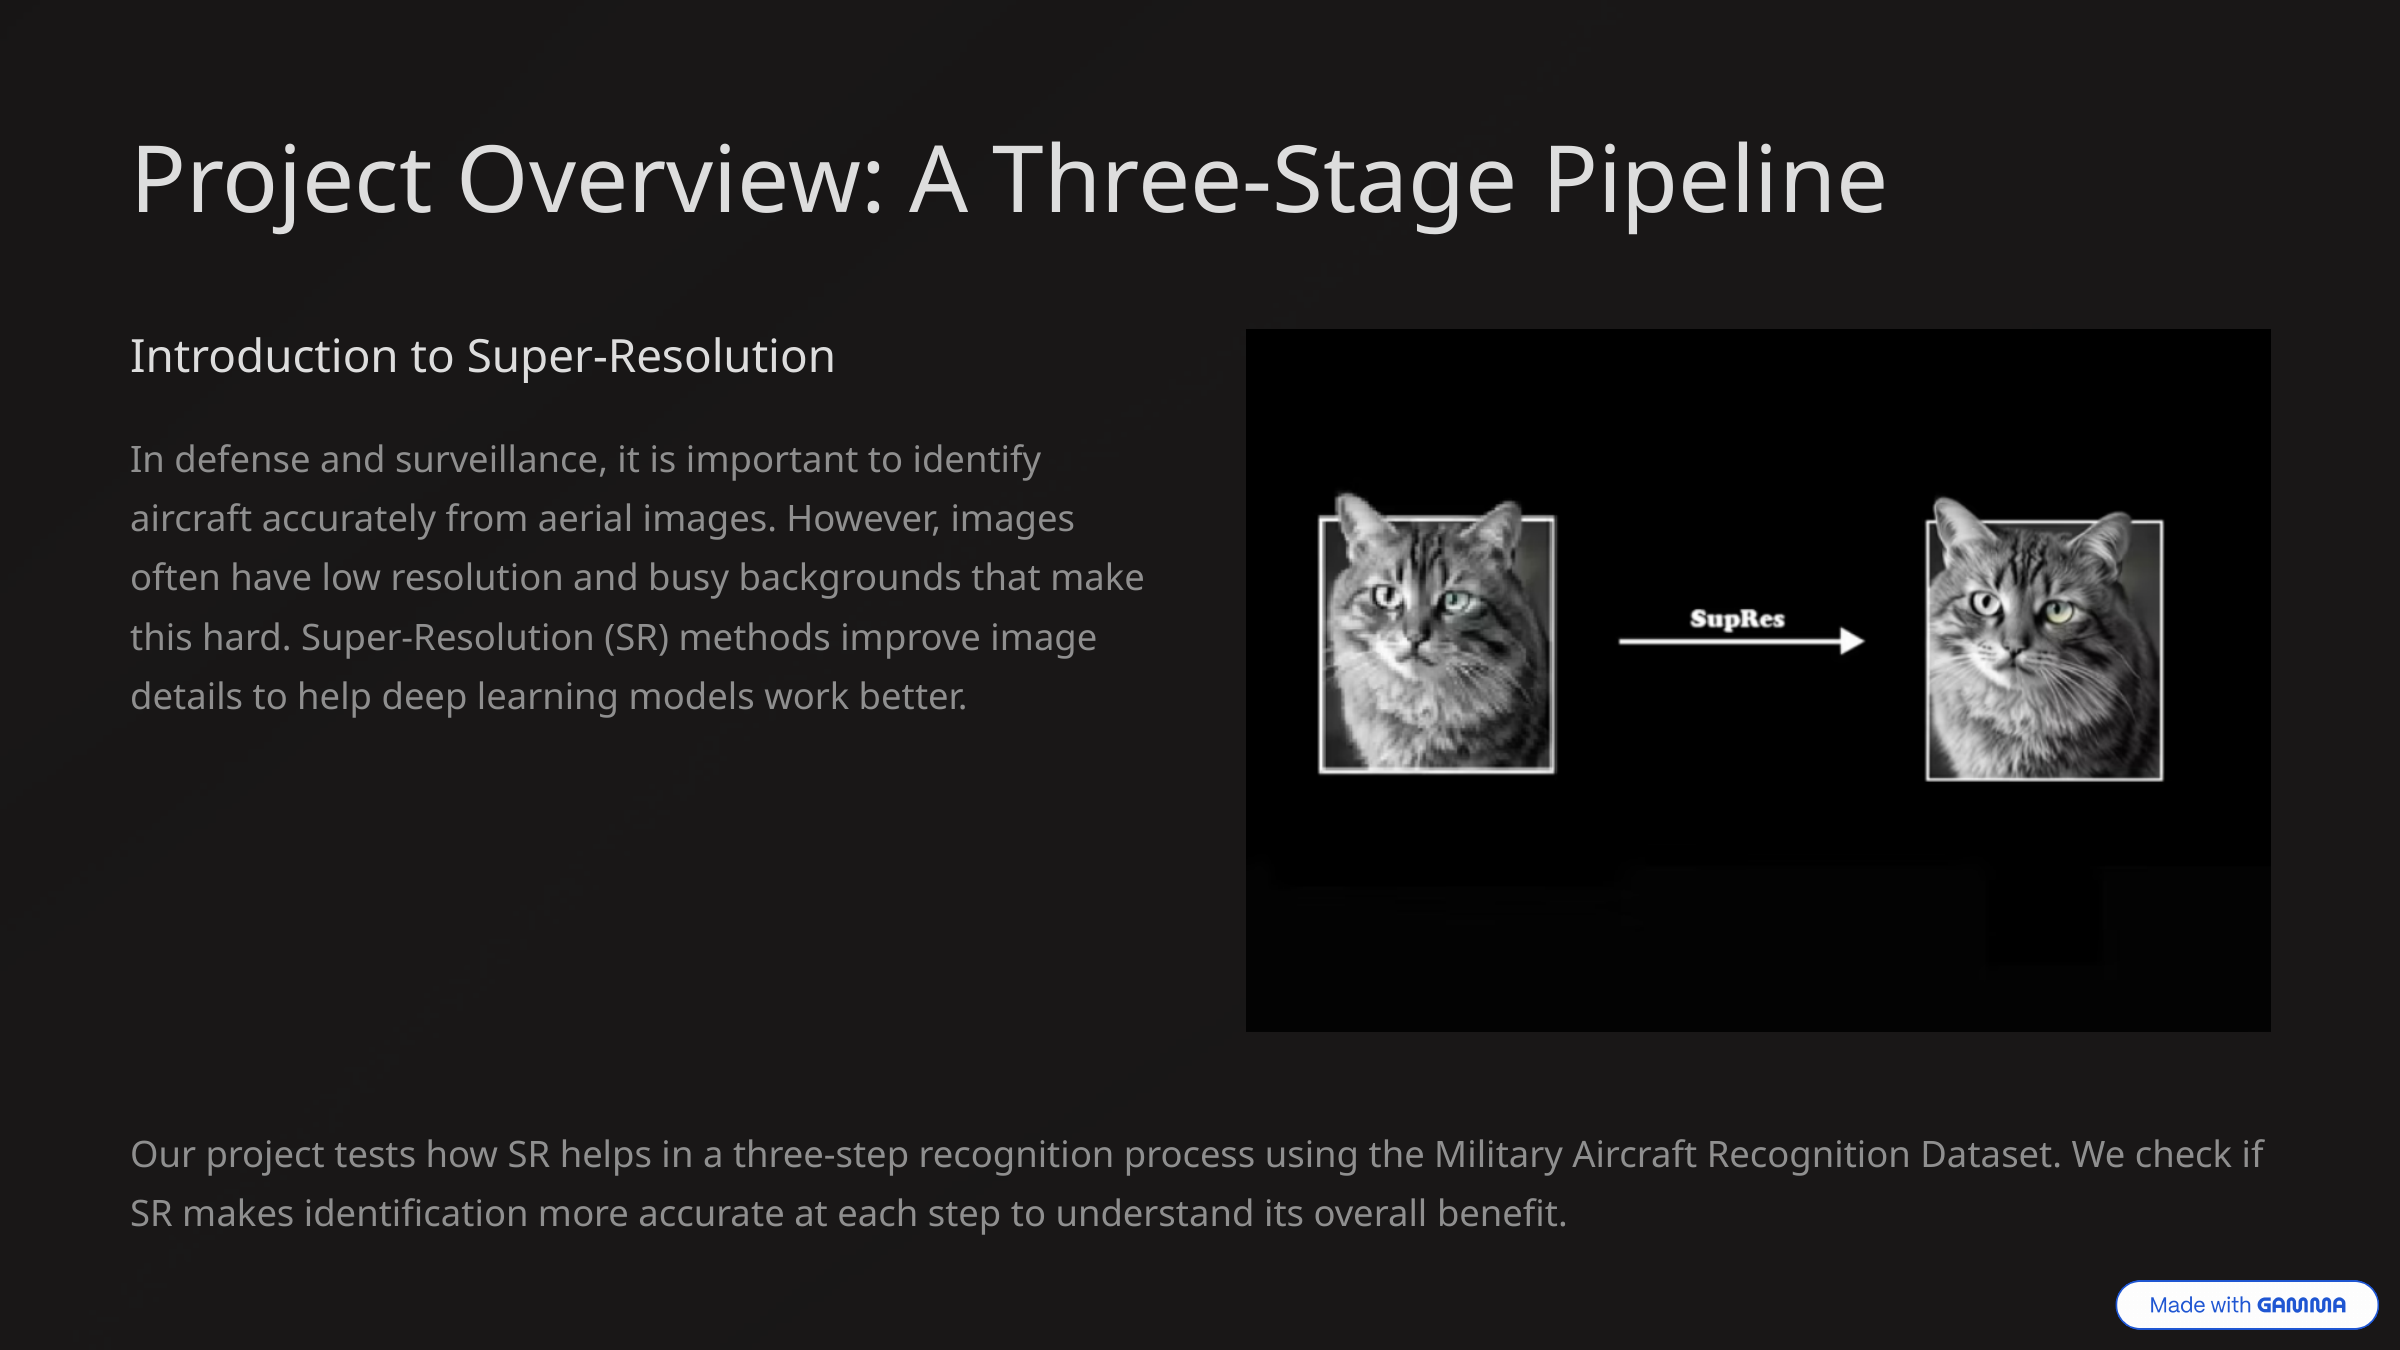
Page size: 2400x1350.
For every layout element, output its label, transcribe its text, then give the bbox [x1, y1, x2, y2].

text_box In defense and surveillance, it is important to identify aircraft accurately from aerial images. However, images often have low resolution and busy backgrounds that make this hard. Super-Resolution (SR) methods improve image details to help deep learning models work better. [130, 420, 1155, 718]
text_box Introduction to Super-Resolution [130, 324, 865, 383]
picture [2106, 1271, 2389, 1339]
text_box Our project tests how SR helps in a three-step recognition process using the Military Aircraft Recognition Dataset. We check if SR makes identification more accurate at each step to understand its overall benefit. [130, 1115, 2270, 1235]
picture [1246, 329, 2271, 1032]
text_box Project Overview: A Three-Stage Pipeline [130, 115, 1951, 232]
